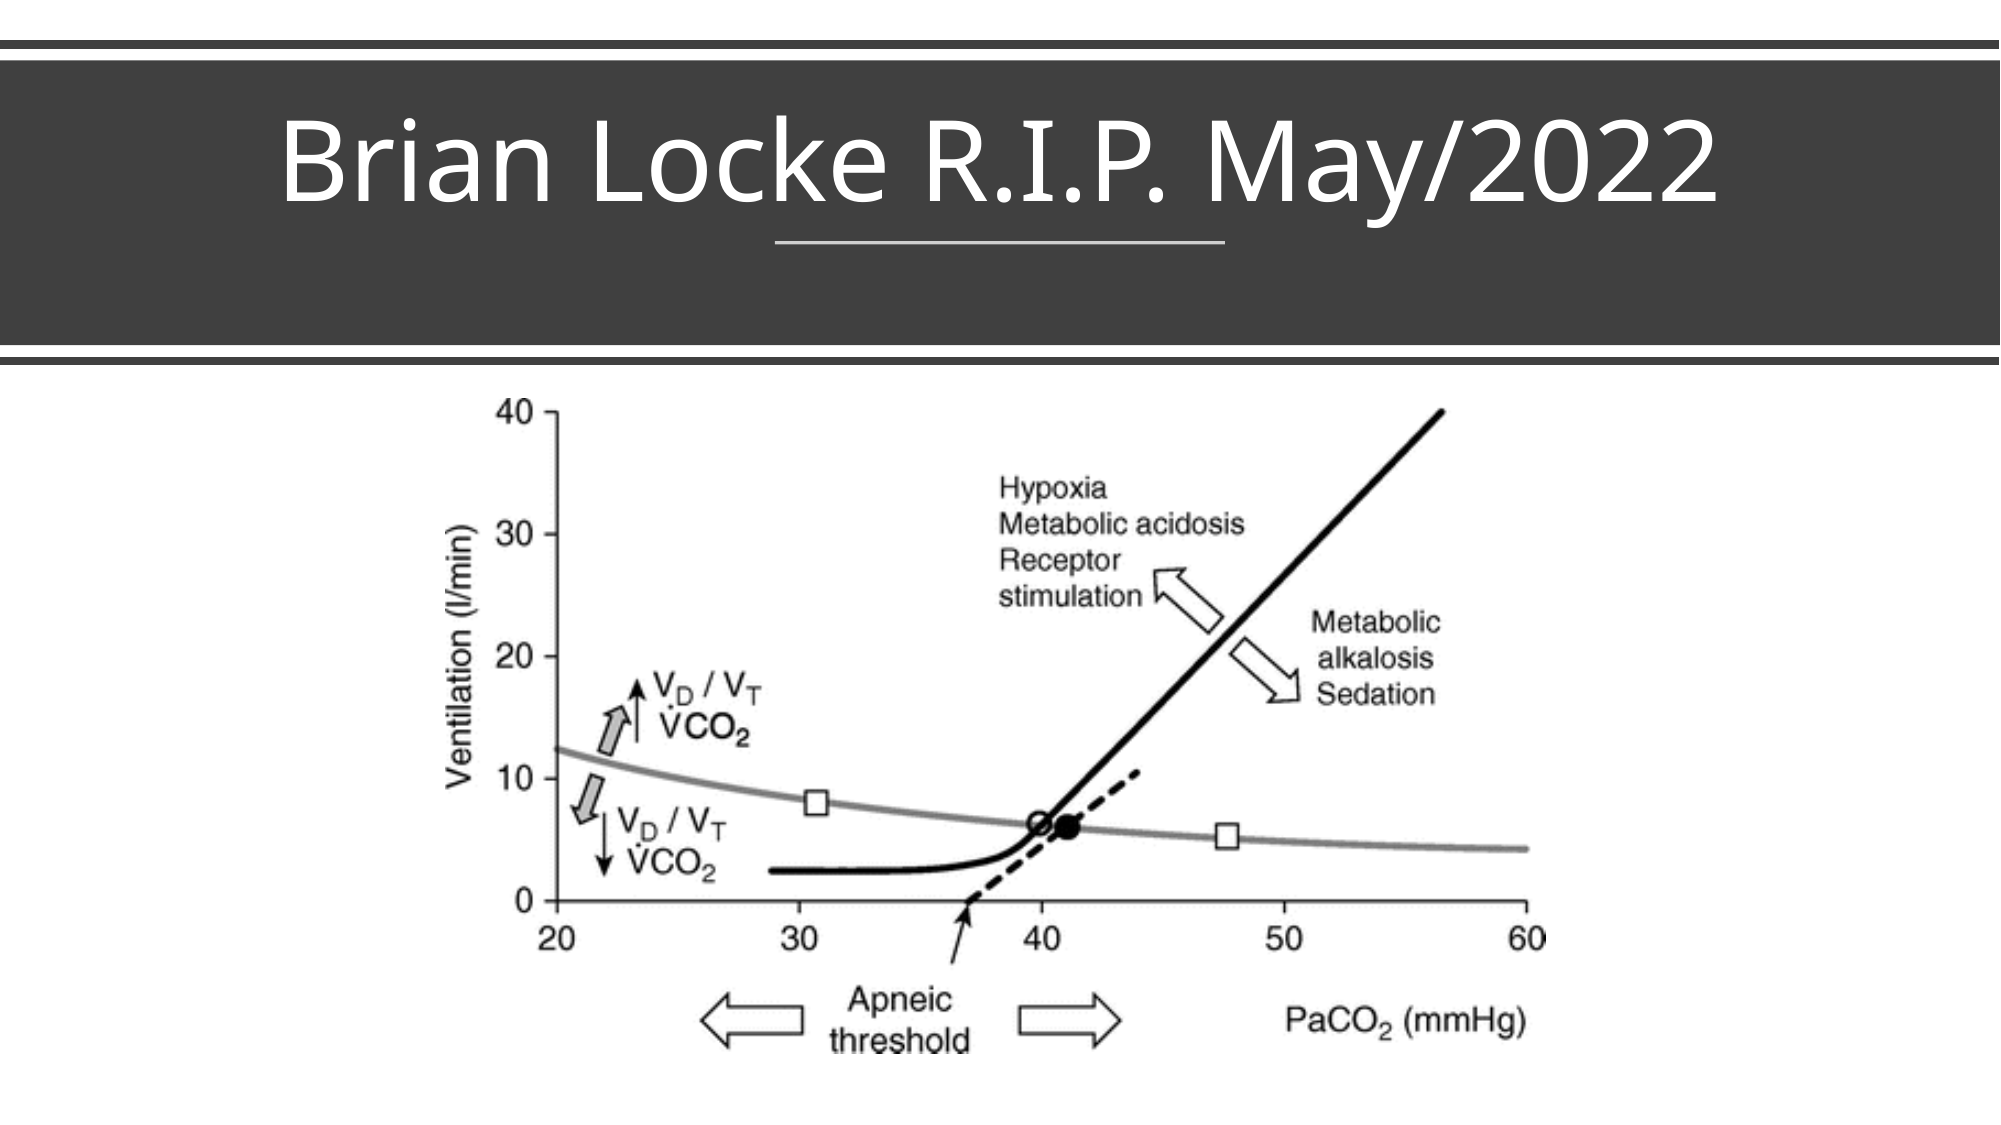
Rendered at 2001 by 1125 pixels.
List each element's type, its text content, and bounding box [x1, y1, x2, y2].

title Brian Locke R.I.P. May/2022 [86, 80, 1914, 233]
text_box [0, 59, 2000, 346]
picture [445, 398, 1546, 1054]
